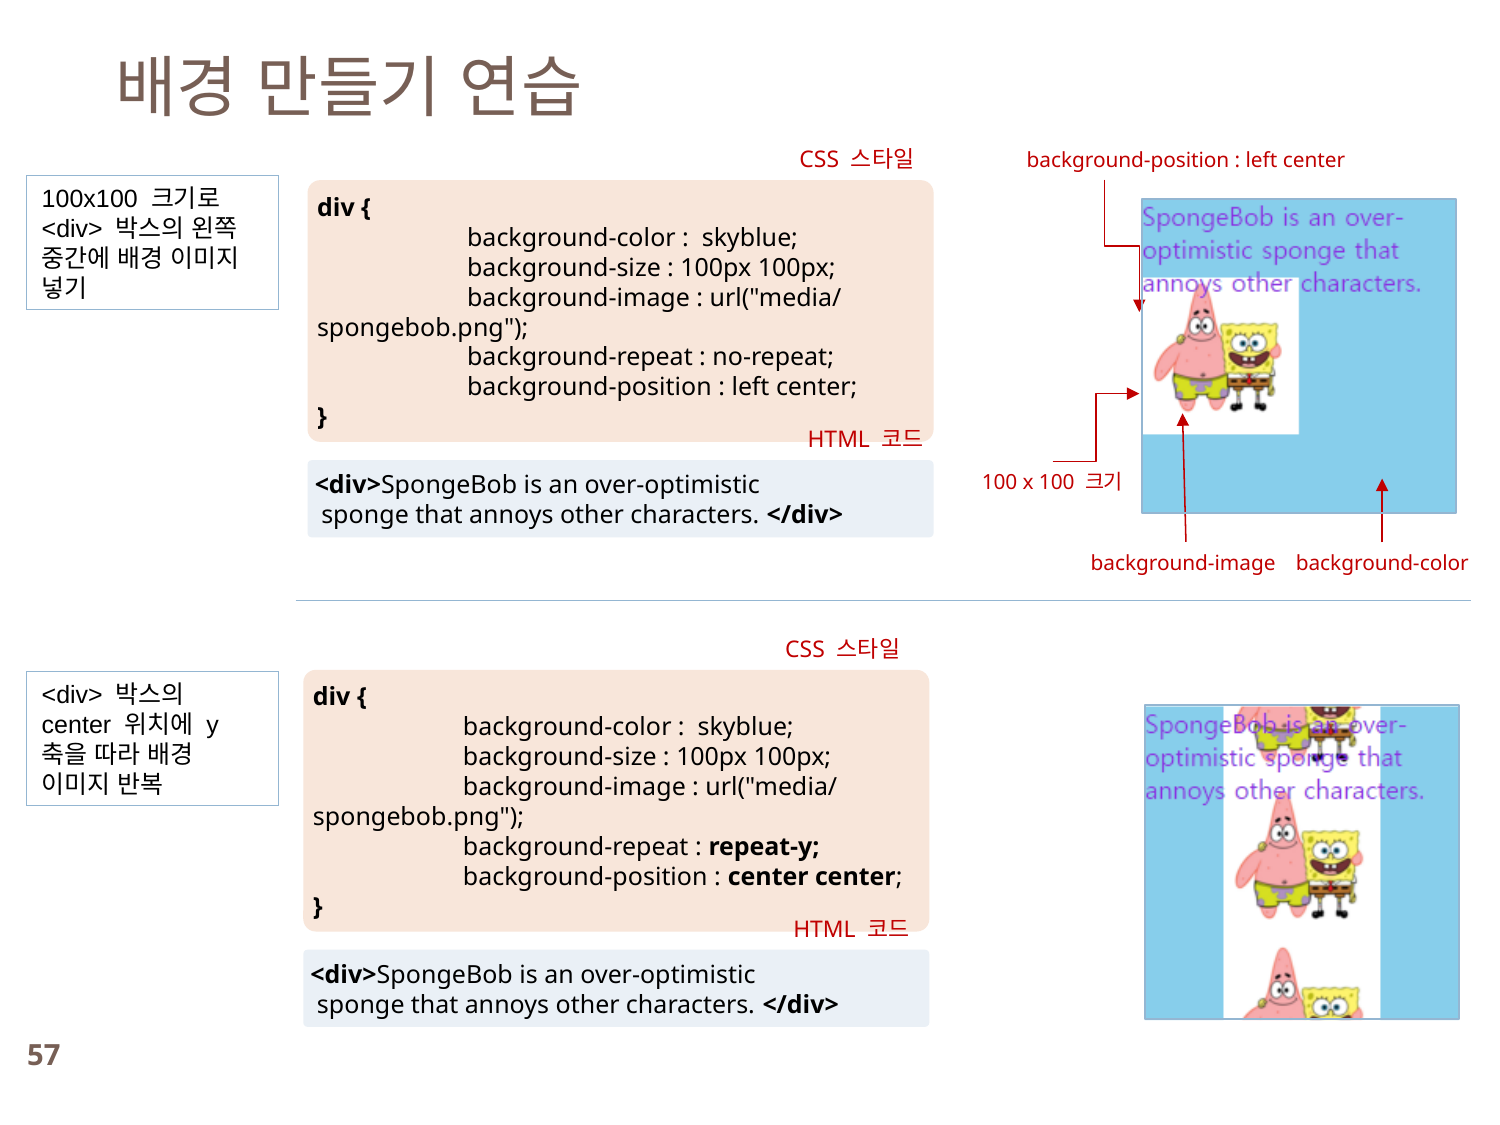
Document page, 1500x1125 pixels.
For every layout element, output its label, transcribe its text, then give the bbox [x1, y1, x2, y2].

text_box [307, 136, 1483, 584]
text_box 100x100 크기로 <div> 박스의 왼쪽 중간에 배경 이미지 넣기 [26, 175, 279, 310]
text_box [302, 626, 1467, 1028]
text_box <div> 박스의 center 위치에 y 축을 따라 배경 이미지 반복 [26, 671, 279, 806]
slide_number 57 [0, 1025, 88, 1088]
text_box 배경 만들기 연습 [100, 37, 1438, 149]
